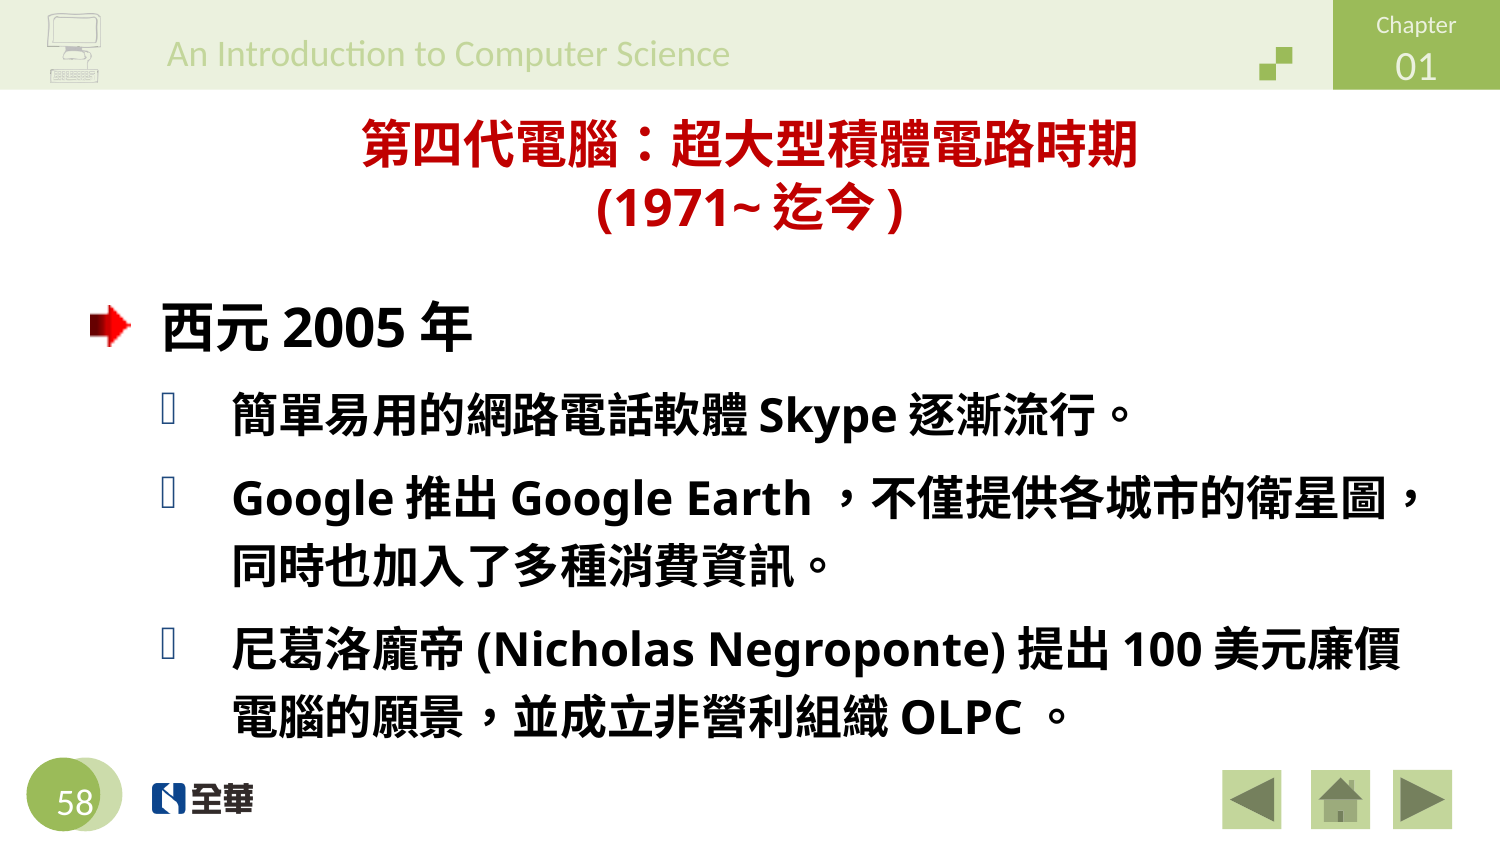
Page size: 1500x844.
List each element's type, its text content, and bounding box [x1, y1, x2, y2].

picture [47, 13, 101, 83]
text_box [247, 627, 485, 689]
title 第四代電腦：超大型積體電路時期 (1971~迄今) [75, 104, 1425, 245]
picture [90, 305, 131, 347]
list 西元2005年 簡單易用的網路電話軟體Skype逐漸流行。 Google推出Google Earth，不僅提供各城市的衛星圖，同時也加入了多種消費資訊。 尼葛洛龐帝(Nicholas Negroponte)提出100美元廉價電腦的願景，並成立非營利組織OLPC。 [75, 272, 1425, 754]
picture [152, 783, 253, 814]
